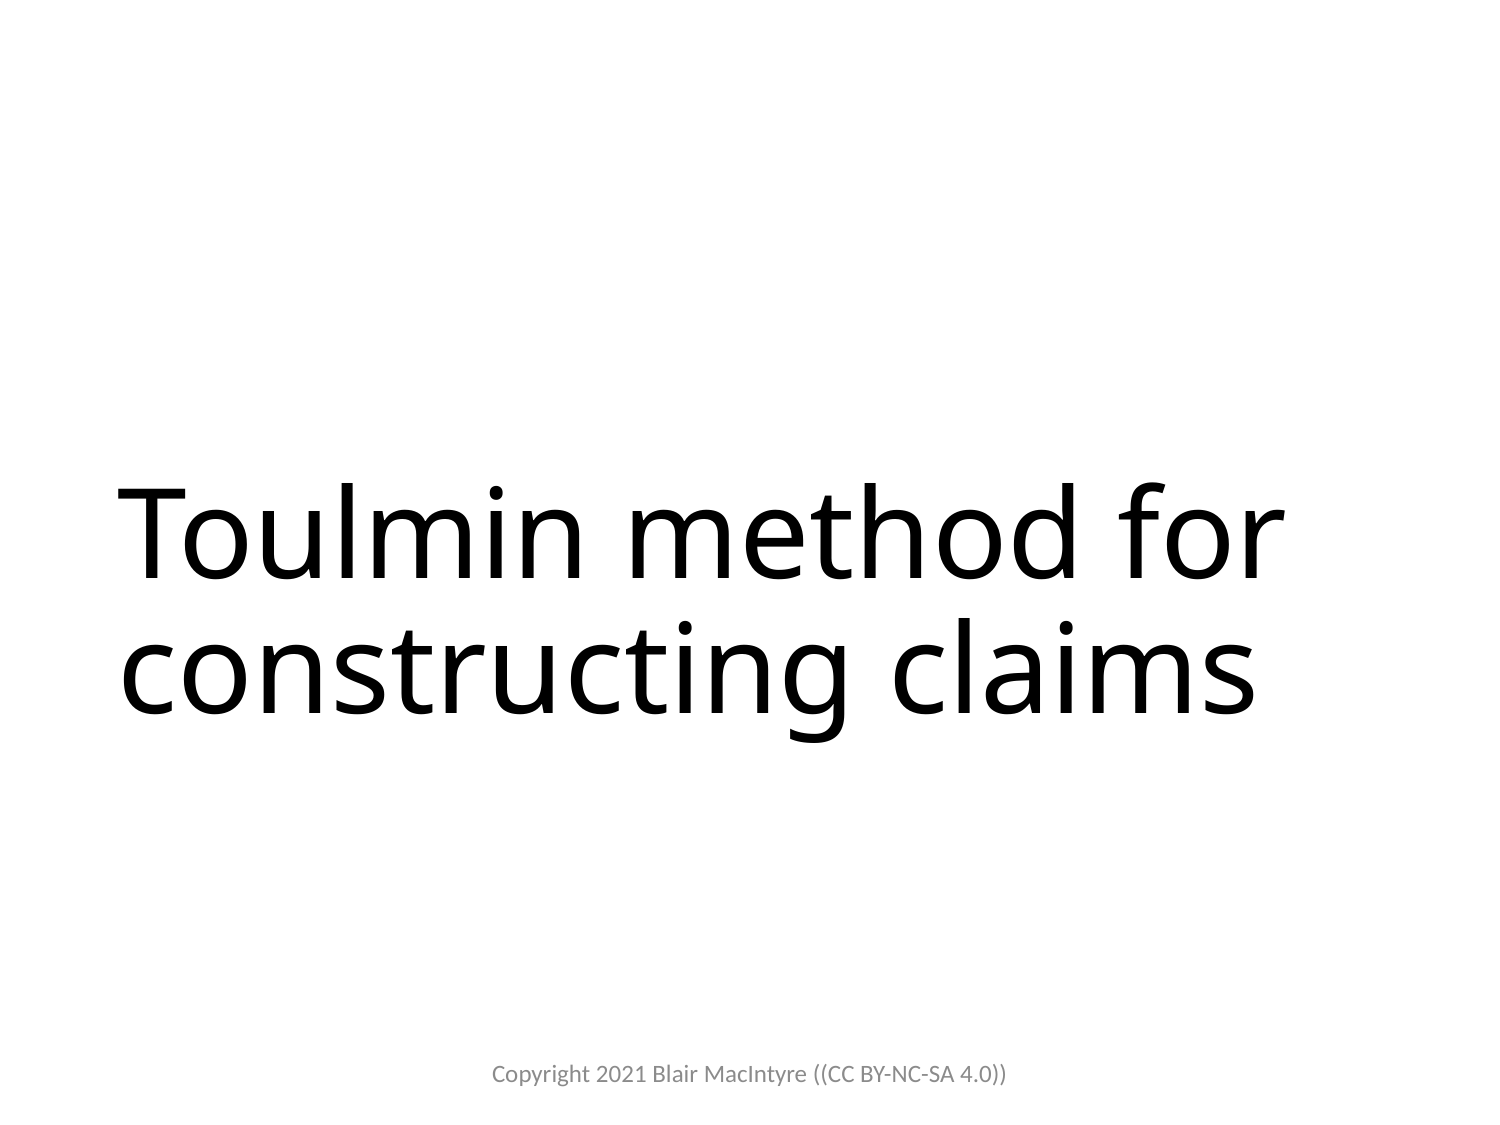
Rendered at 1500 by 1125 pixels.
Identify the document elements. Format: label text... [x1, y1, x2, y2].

footer Copyright 2021 Blair MacIntyre ((CC BY-NC-SA 4.0)) [461, 1042, 1039, 1103]
title Toulmin method for constructing claims [102, 280, 1397, 749]
